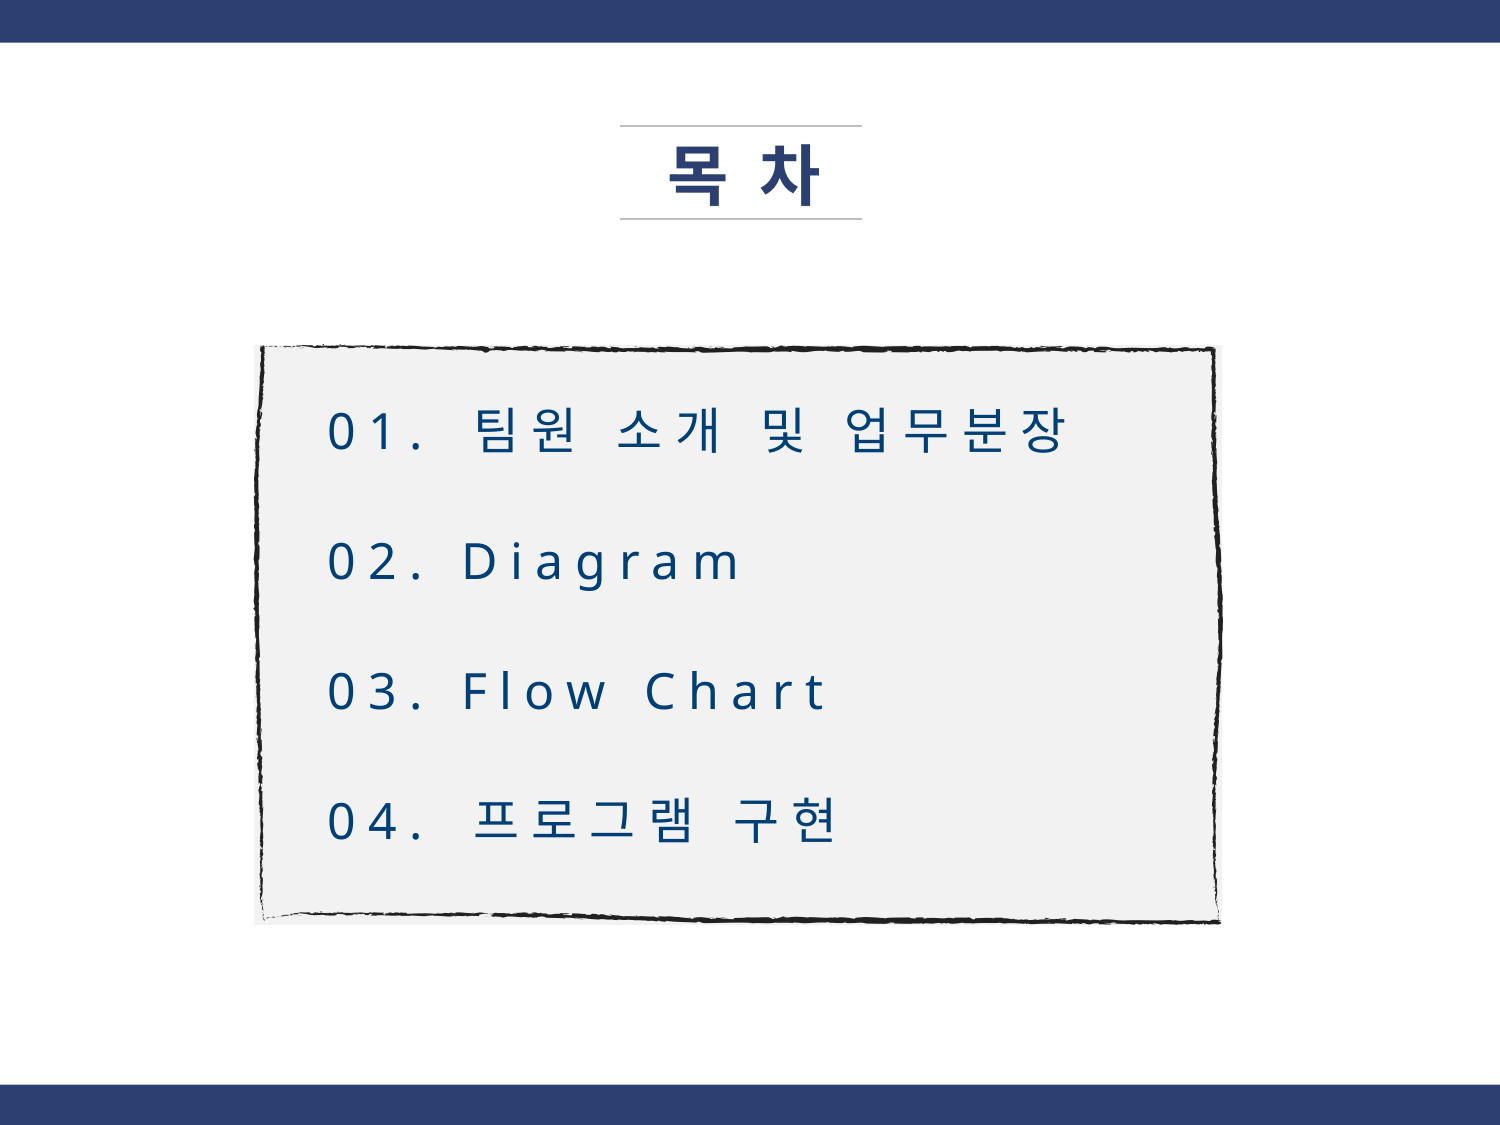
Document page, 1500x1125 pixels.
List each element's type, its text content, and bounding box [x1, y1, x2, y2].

text_box [0, 1083, 1500, 1125]
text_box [253, 344, 1306, 926]
text_box 목 차 [608, 126, 880, 222]
text_box [0, 0, 1500, 45]
